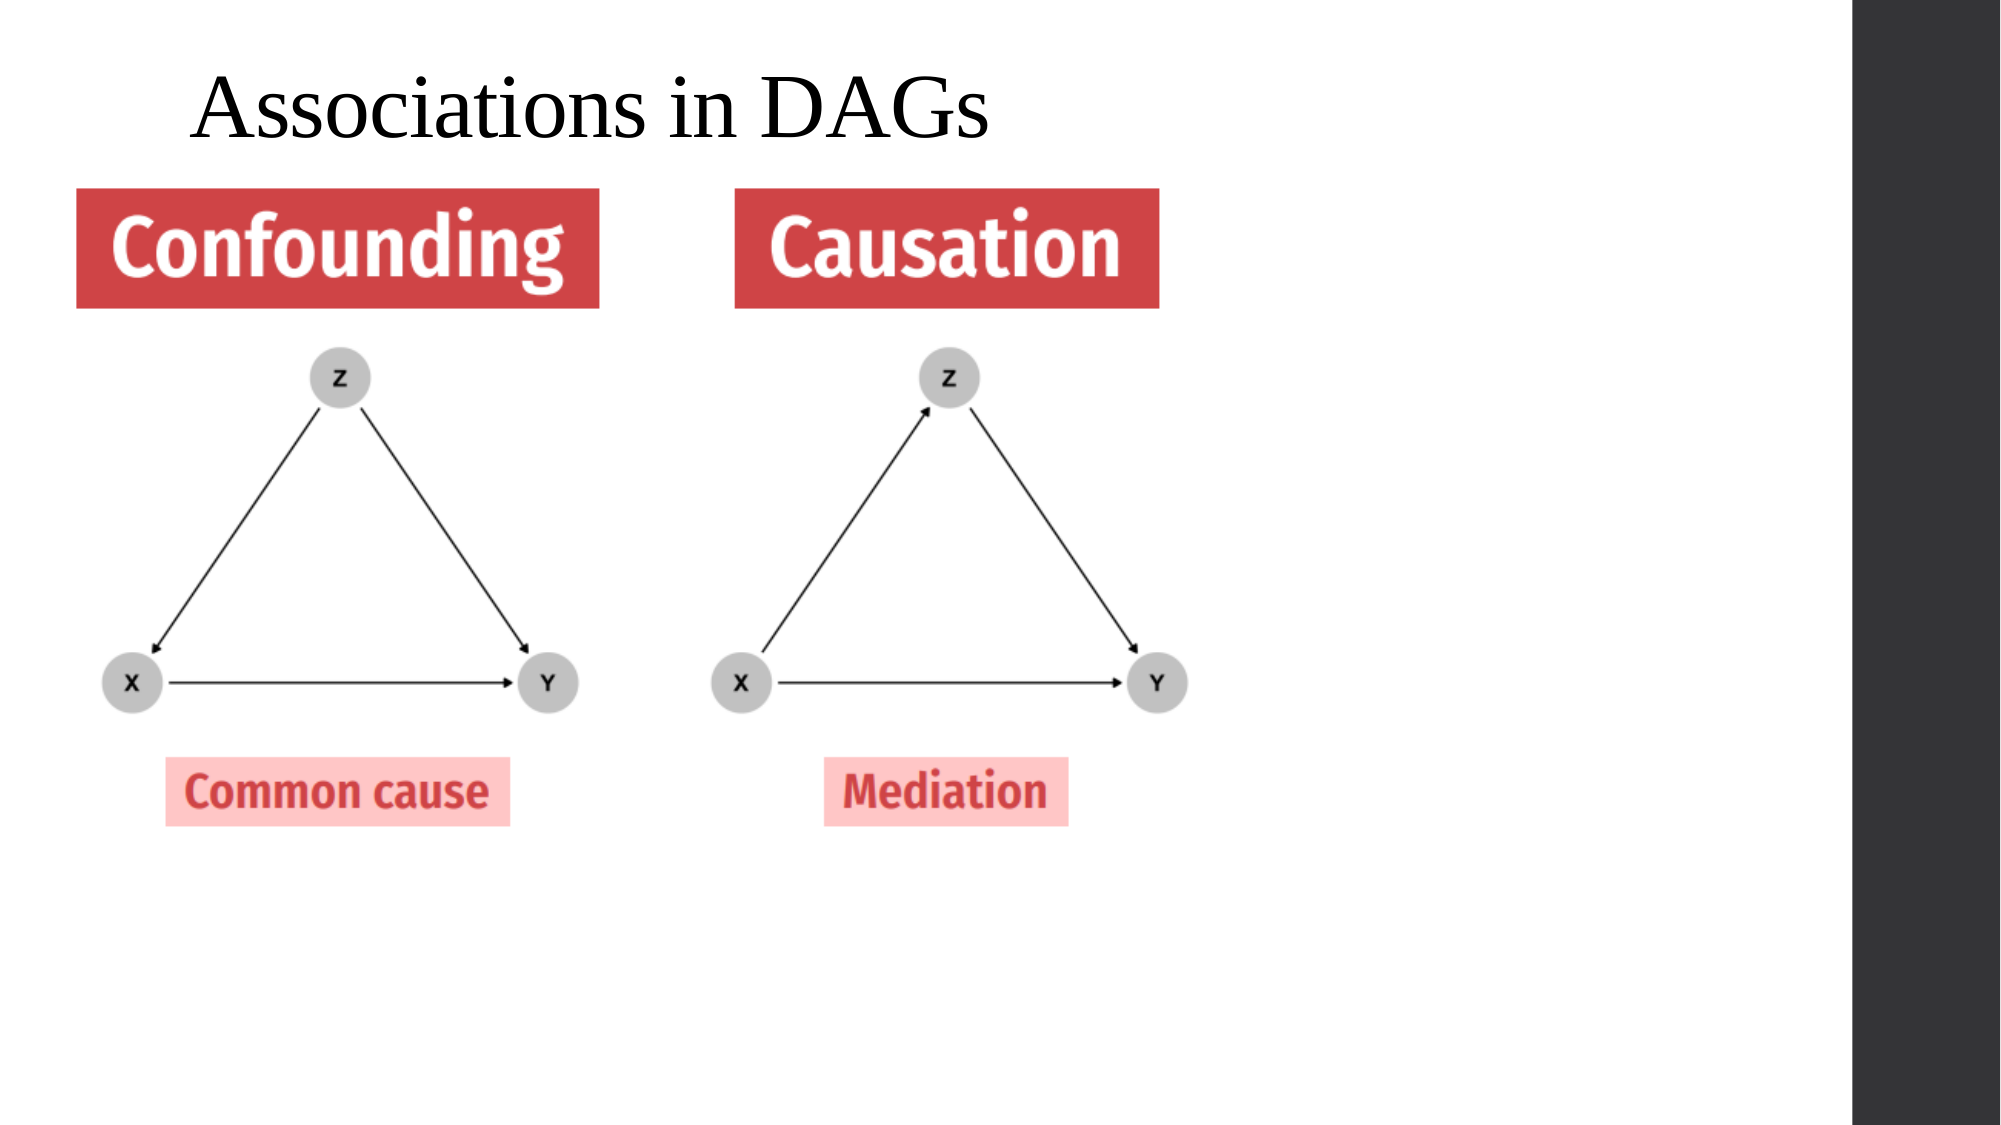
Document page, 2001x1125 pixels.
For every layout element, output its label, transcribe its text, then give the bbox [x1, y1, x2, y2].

picture [51, 164, 1276, 913]
title Associations in DAGs [174, 50, 1325, 165]
